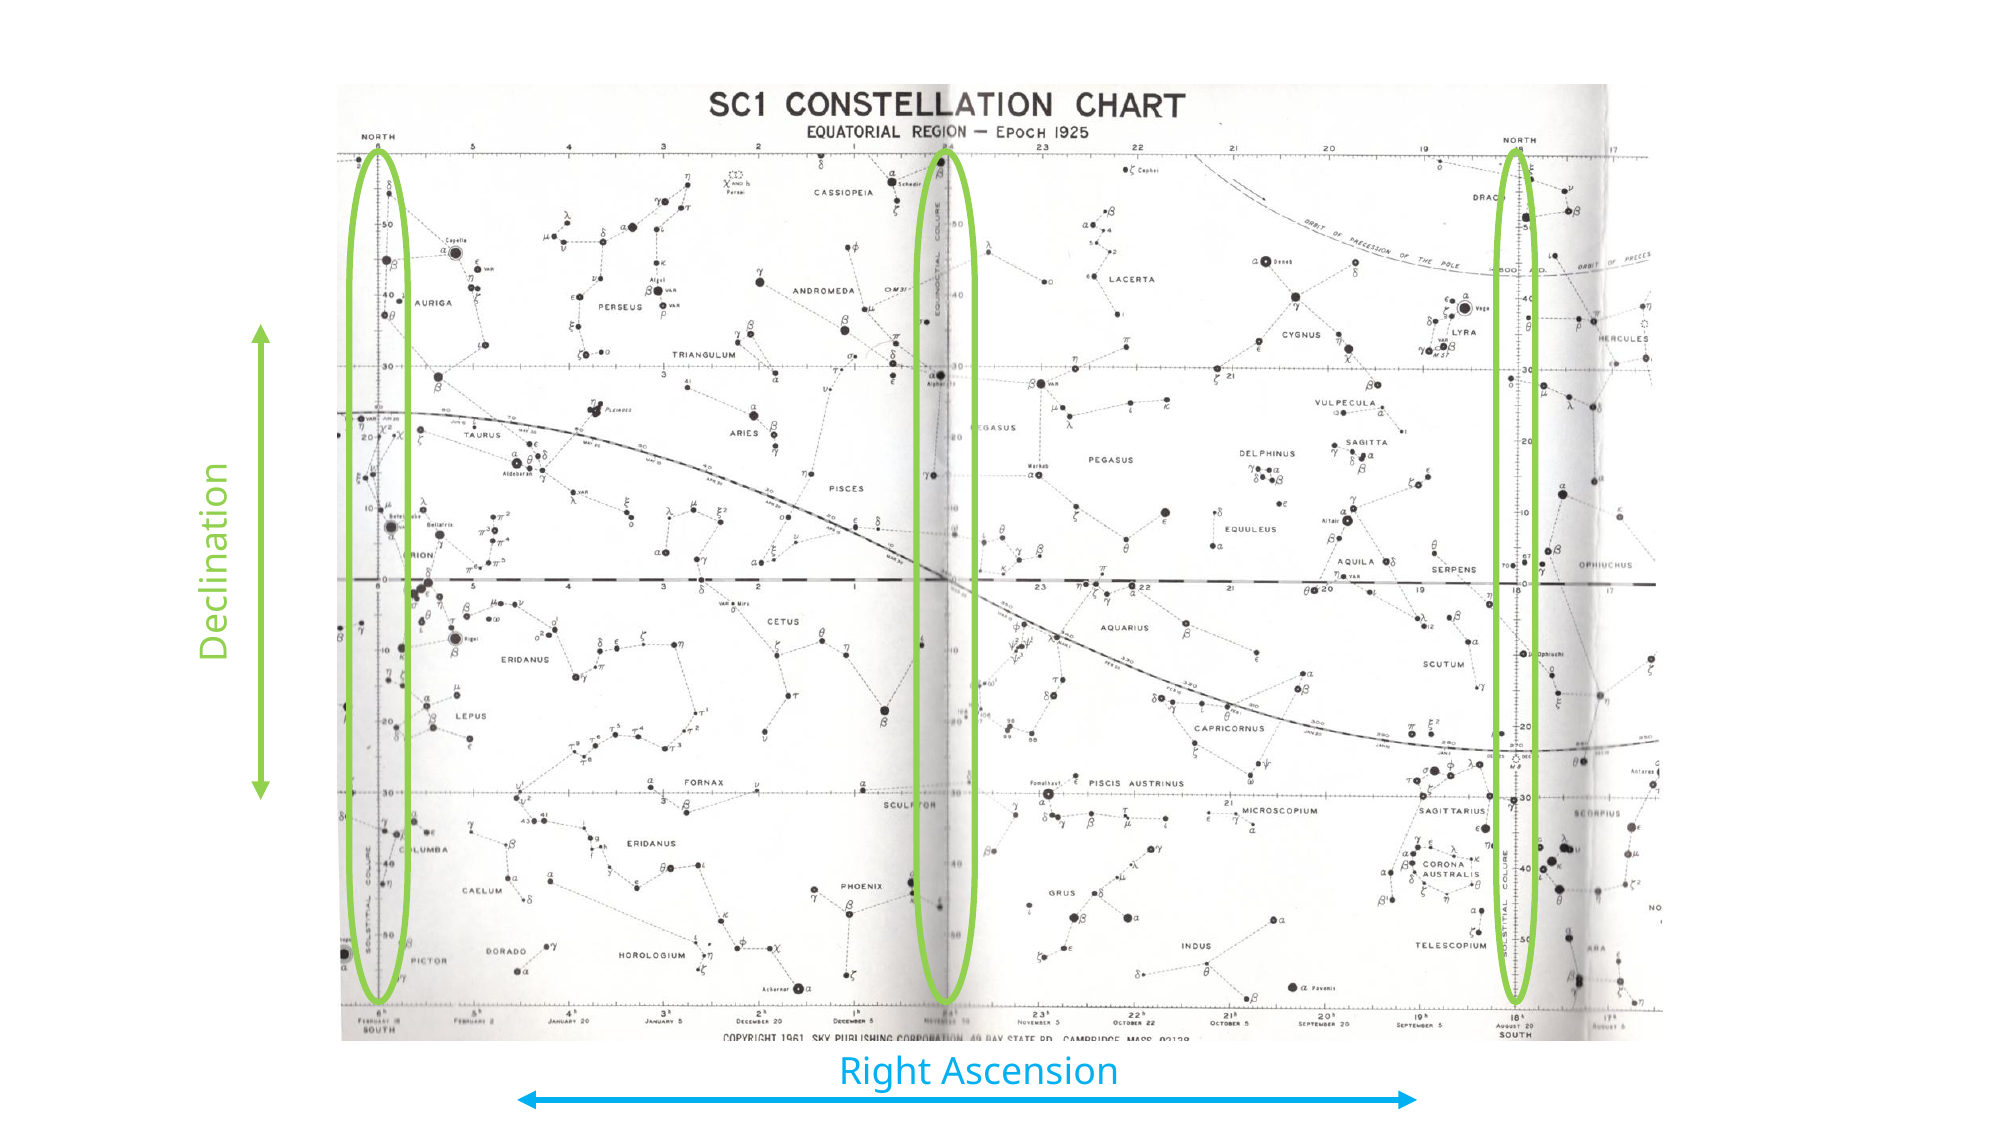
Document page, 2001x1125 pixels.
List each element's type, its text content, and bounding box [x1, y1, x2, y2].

text_box Right Ascension [823, 1041, 1135, 1099]
picture [337, 84, 1663, 1041]
text_box Declination [181, 447, 242, 677]
